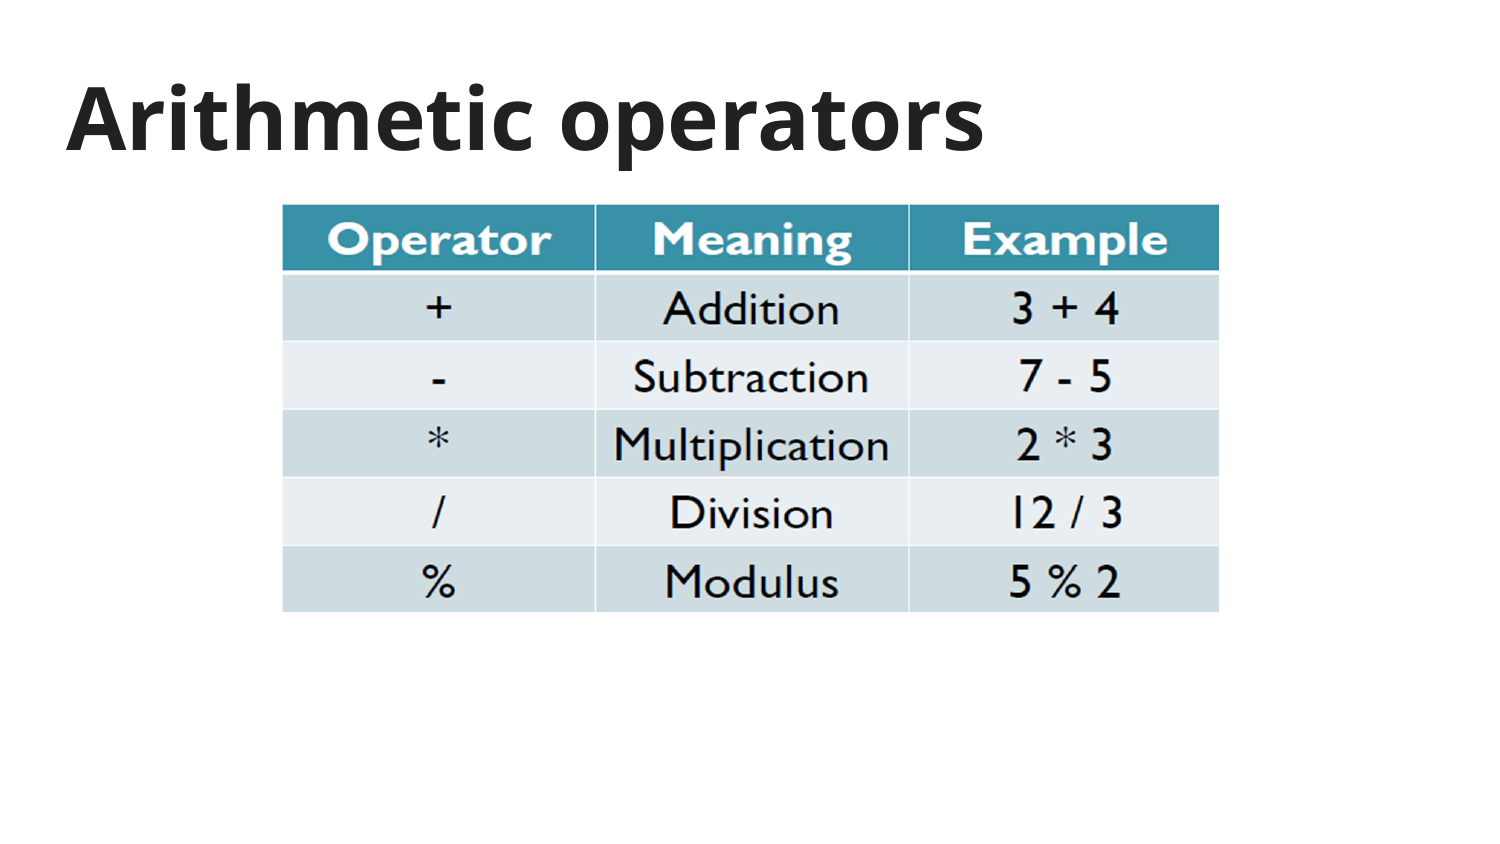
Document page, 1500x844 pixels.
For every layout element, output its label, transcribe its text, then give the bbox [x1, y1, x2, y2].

picture [280, 202, 1220, 612]
title Arithmetic operators [51, 48, 1449, 170]
list [51, 170, 1449, 719]
